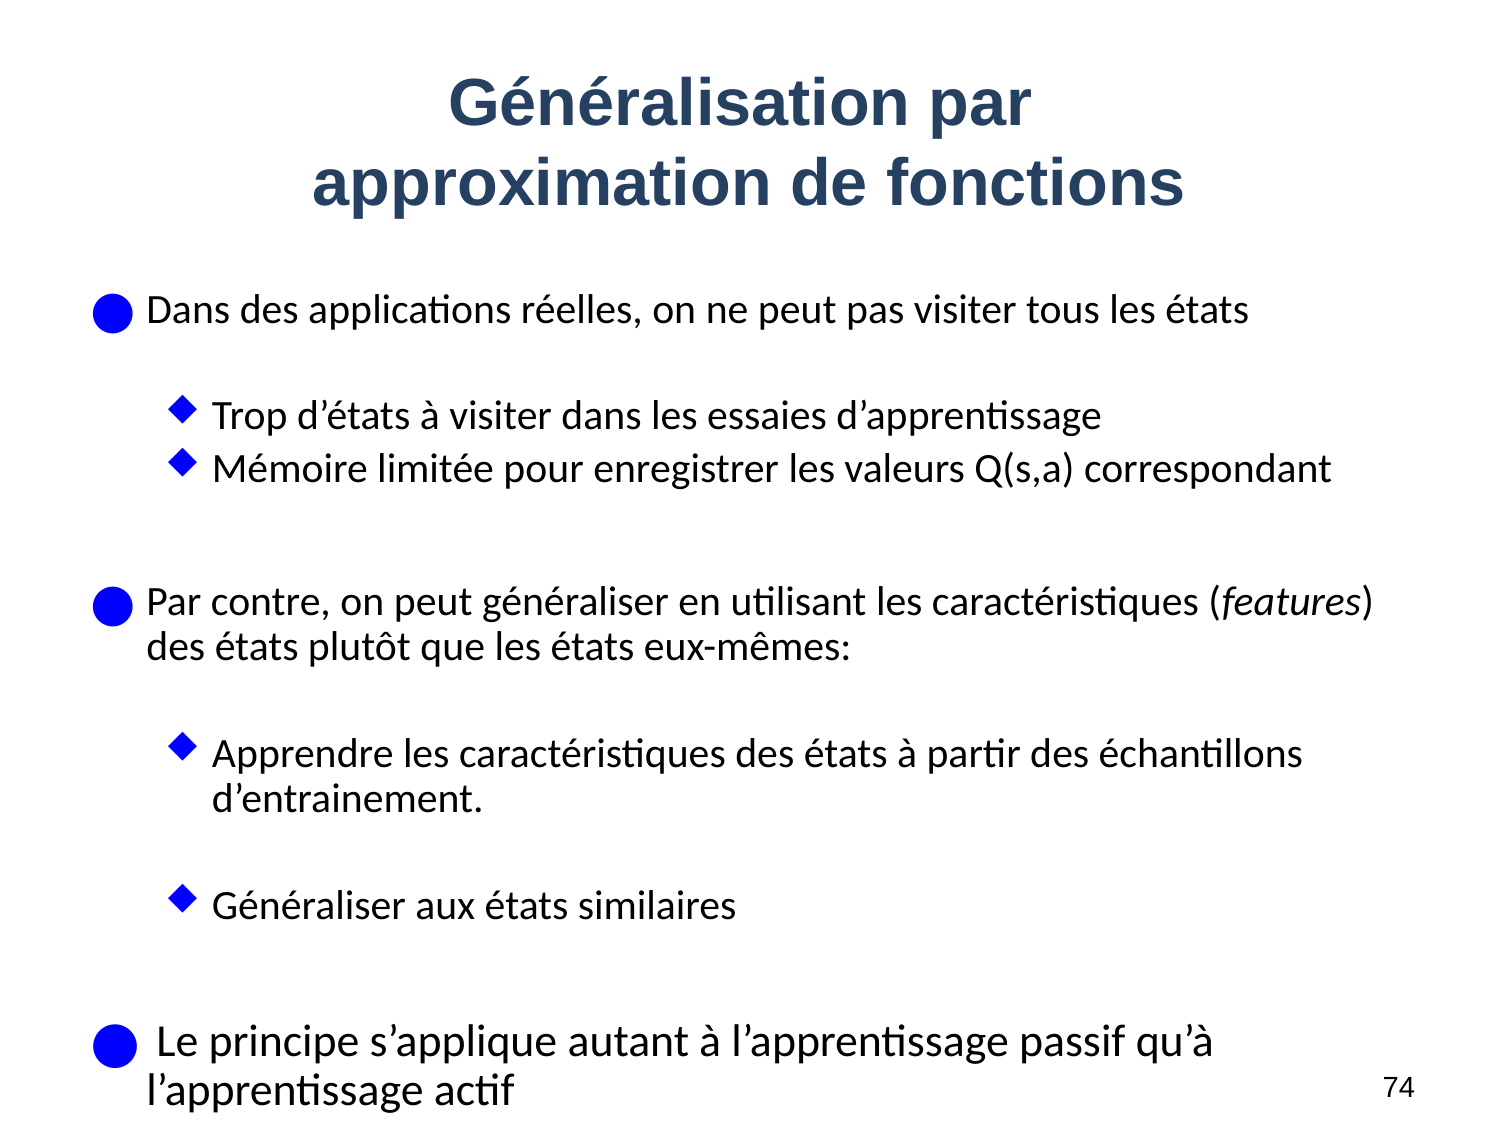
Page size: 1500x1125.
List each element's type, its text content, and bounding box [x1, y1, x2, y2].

list Dans des applications réelles, on ne peut pas visiter tous les états Trop d’états à visiter dans les essaies d’apprentissage Mémoire limitée pour enregistrer les valeurs Q(s,a) correspondant Par contre, on peut généraliser en utilisant les caractéristiques (features) des états plutôt que les états eux-mêmes: Apprendre les caractéristiques des états à partir des échantillons d’entrainement. Généraliser aux états similaires Le principe s’applique autant à l’apprentissage passif qu’à l’apprentissage actif [75, 279, 1456, 1057]
slide_number 74 [1080, 1056, 1431, 1117]
title Généralisation par approximation de fonctions [75, 45, 1425, 233]
